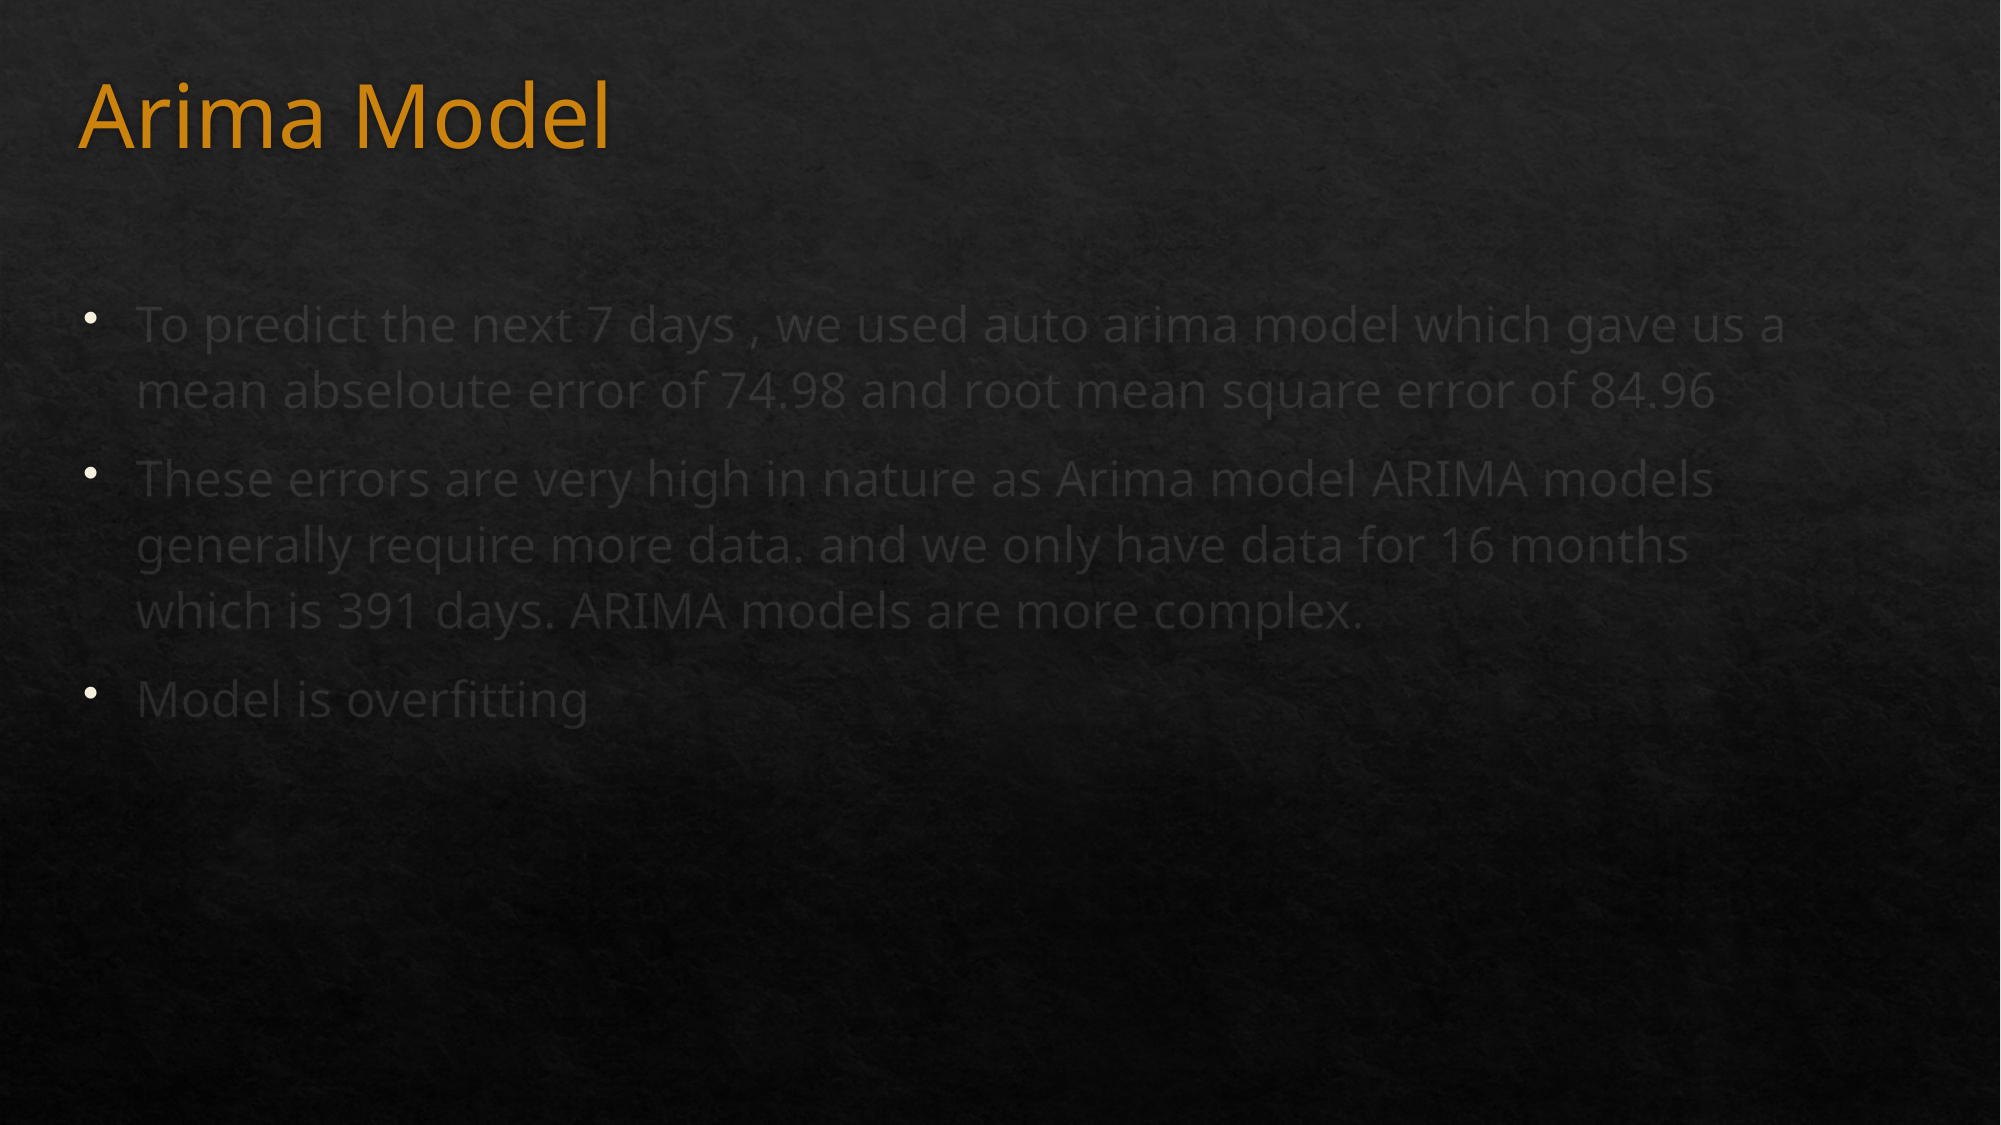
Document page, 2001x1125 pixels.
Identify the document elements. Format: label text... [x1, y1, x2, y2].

list To predict the next 7 days , we used auto arima model which gave us a mean abseloute error of 74.98 and root mean square error of 84.96 These errors are very high in nature as Arima model ARIMA models generally require more data. and we only have data for 16 months which is 391 days. ARIMA models are more complex. Model is overfitting [63, 211, 1849, 950]
title Arima Model [63, 63, 1935, 175]
